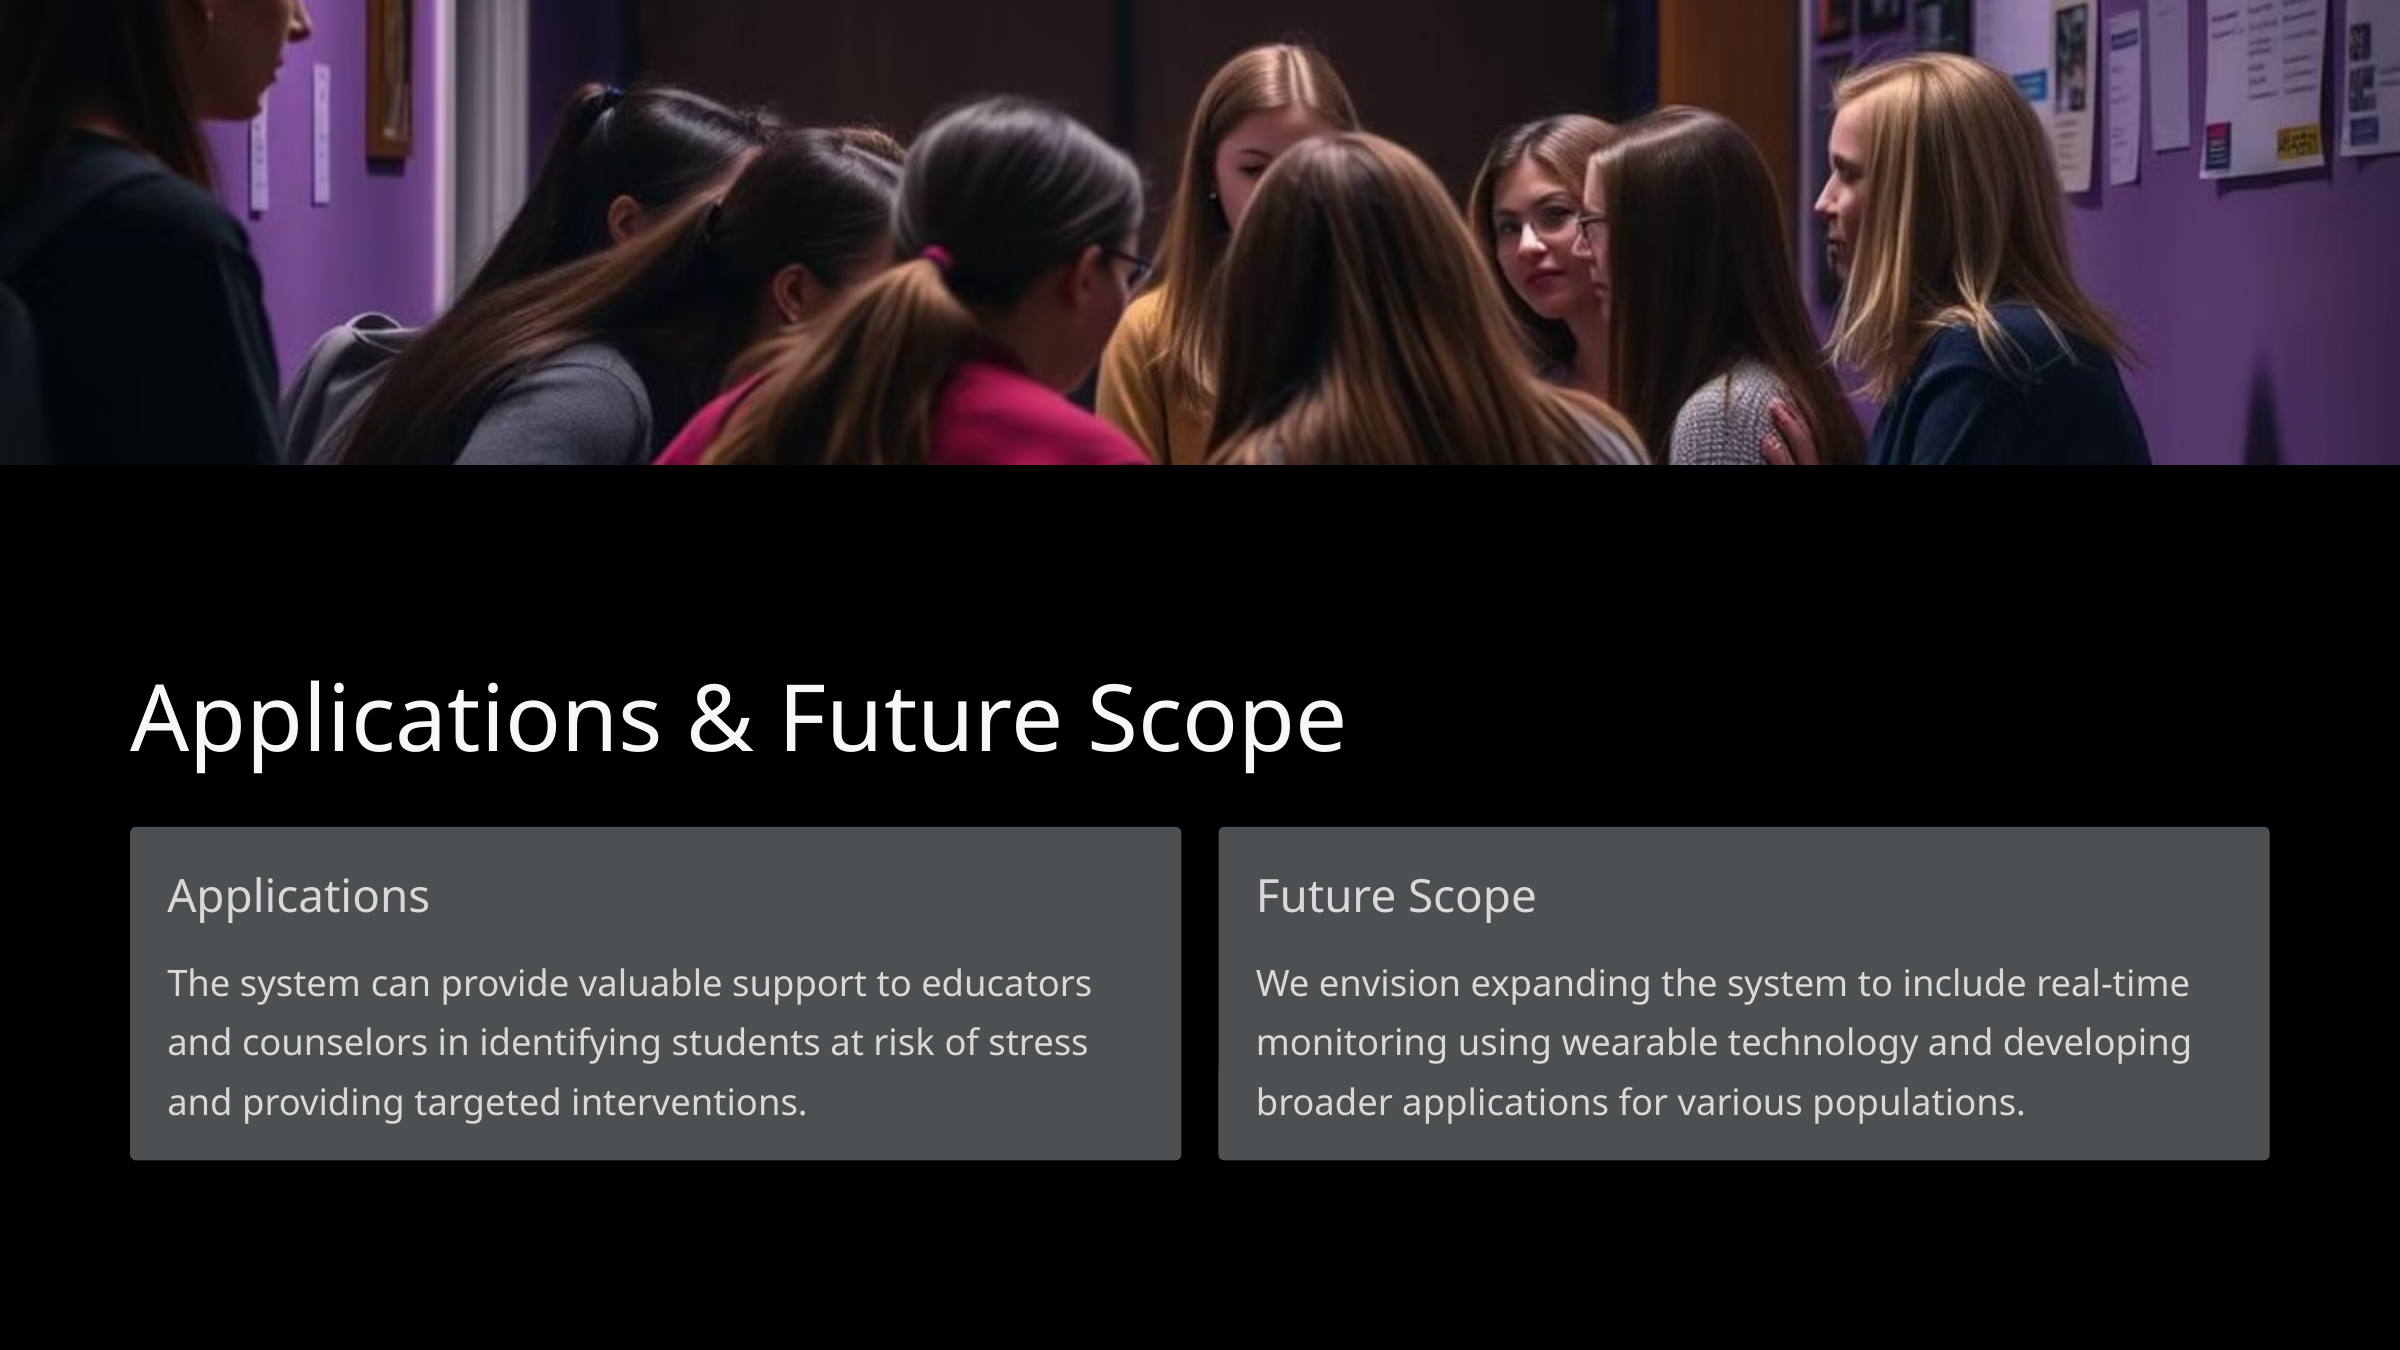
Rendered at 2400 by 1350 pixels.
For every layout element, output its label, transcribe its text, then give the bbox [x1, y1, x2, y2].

text_box [130, 826, 1182, 1161]
text_box Future Scope [1255, 863, 1721, 923]
picture [0, 0, 2400, 466]
text_box Applications [167, 863, 633, 923]
text_box The system can provide valuable support to educators and counselors in identifying students at risk of stress and providing targeted interventions. [167, 944, 1145, 1123]
text_box We envision expanding the system to include real-time monitoring using wearable technology and developing broader applications for various populations. [1255, 944, 2233, 1123]
text_box [1218, 826, 2270, 1161]
text_box Applications & Future Scope [130, 654, 1384, 772]
